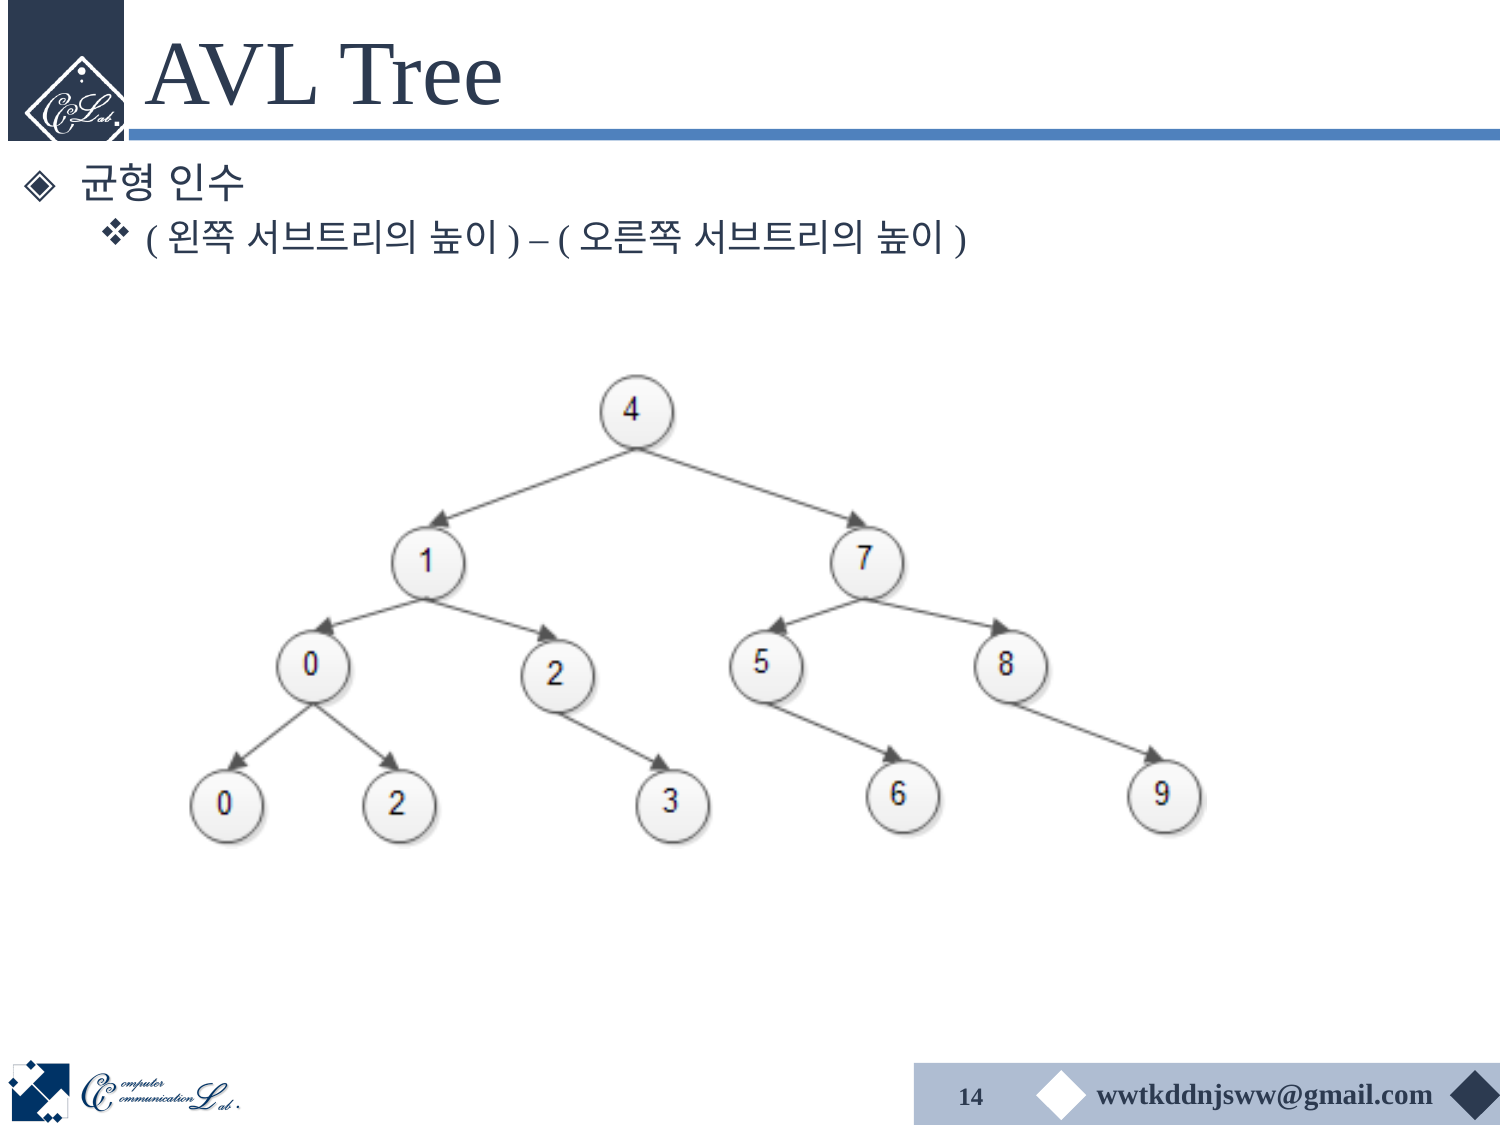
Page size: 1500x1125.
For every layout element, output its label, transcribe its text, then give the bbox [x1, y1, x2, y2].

title AVL Tree [129, 10, 1474, 126]
picture [7, 1058, 243, 1125]
picture [188, 373, 1208, 850]
picture [8, 0, 124, 141]
list 균형 인수 (왼쪽 서브트리의 높이) – (오른쪽 서브트리의 높이) [8, 148, 1493, 1059]
